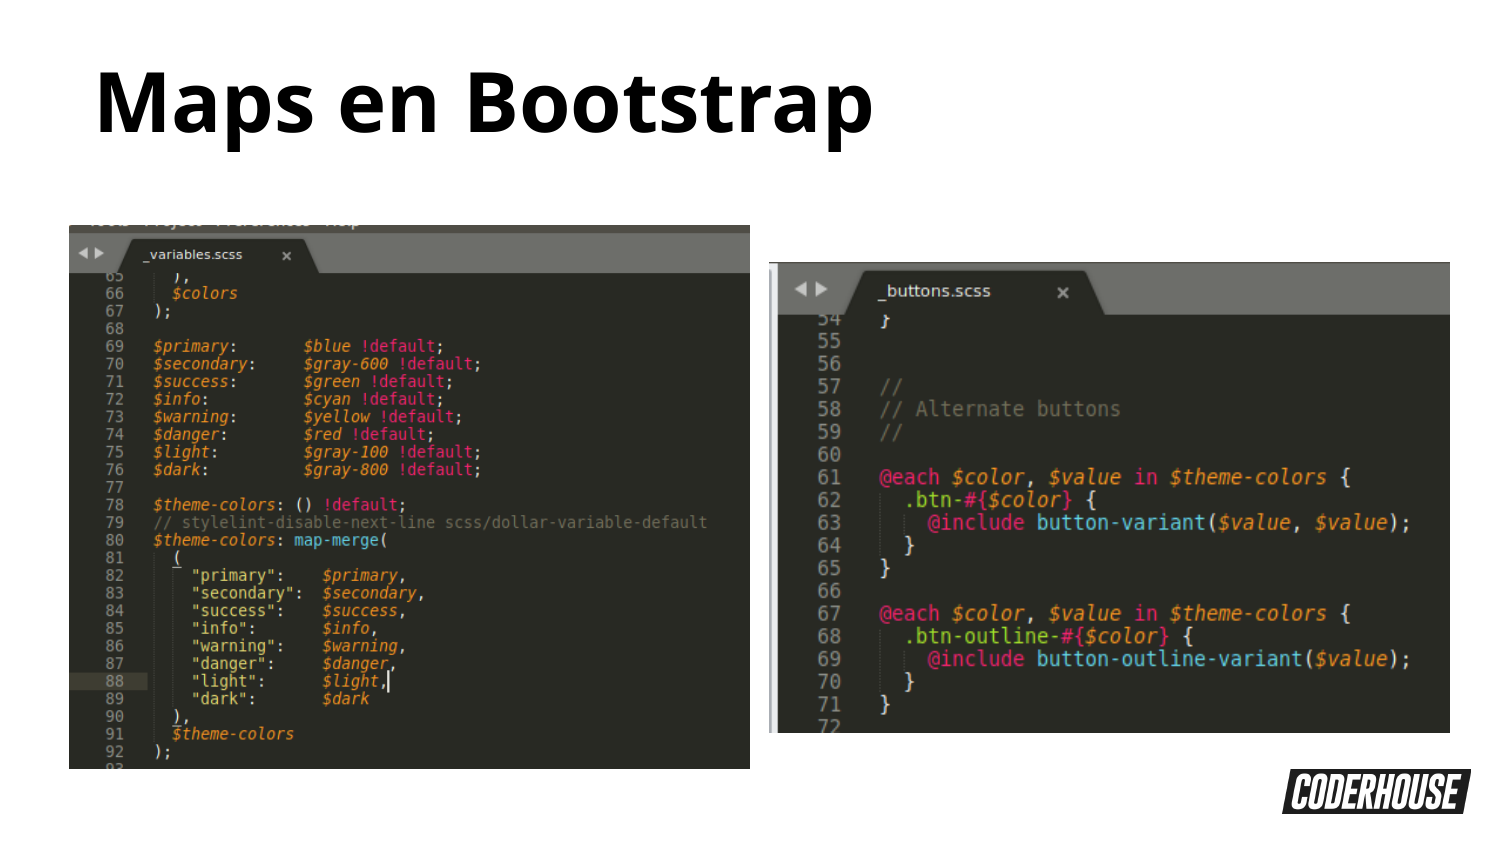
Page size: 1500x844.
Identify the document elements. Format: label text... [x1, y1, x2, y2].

picture [69, 225, 751, 769]
picture [769, 261, 1451, 733]
picture [1281, 769, 1471, 814]
text_box Maps en Bootstrap [78, 45, 1500, 165]
